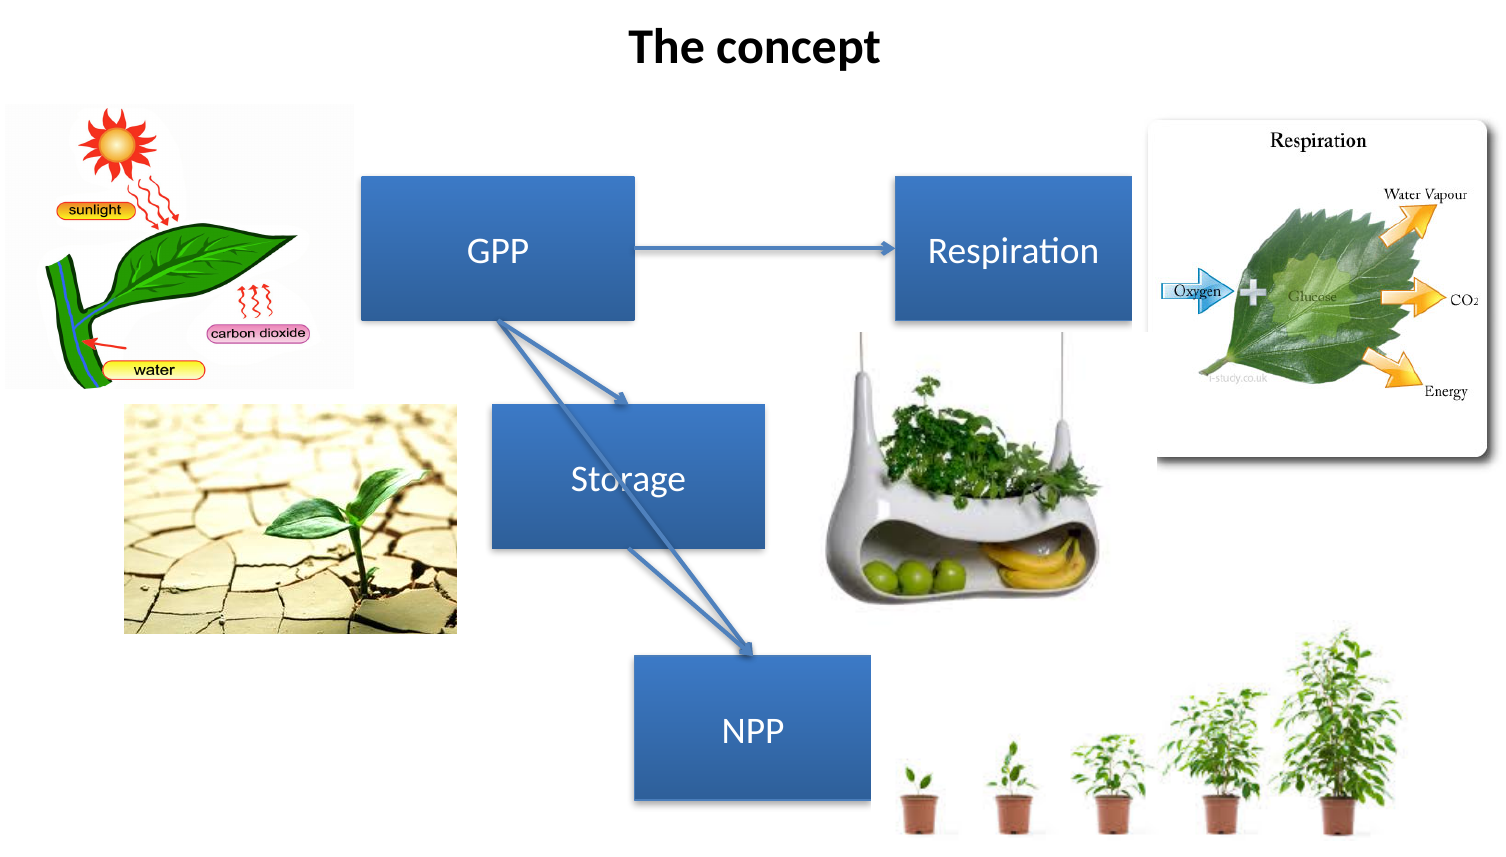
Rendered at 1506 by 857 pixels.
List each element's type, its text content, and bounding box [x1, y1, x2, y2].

picture [771, 104, 1503, 841]
text_box The concept [33, 6, 1477, 81]
picture [5, 104, 354, 390]
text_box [628, 547, 754, 657]
text_box Respiration [895, 176, 1127, 321]
picture [124, 403, 457, 635]
text_box NPP [634, 655, 866, 801]
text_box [497, 320, 629, 405]
text_box GPP [361, 176, 635, 321]
text_box Storage [757, 404, 766, 549]
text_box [497, 320, 754, 657]
